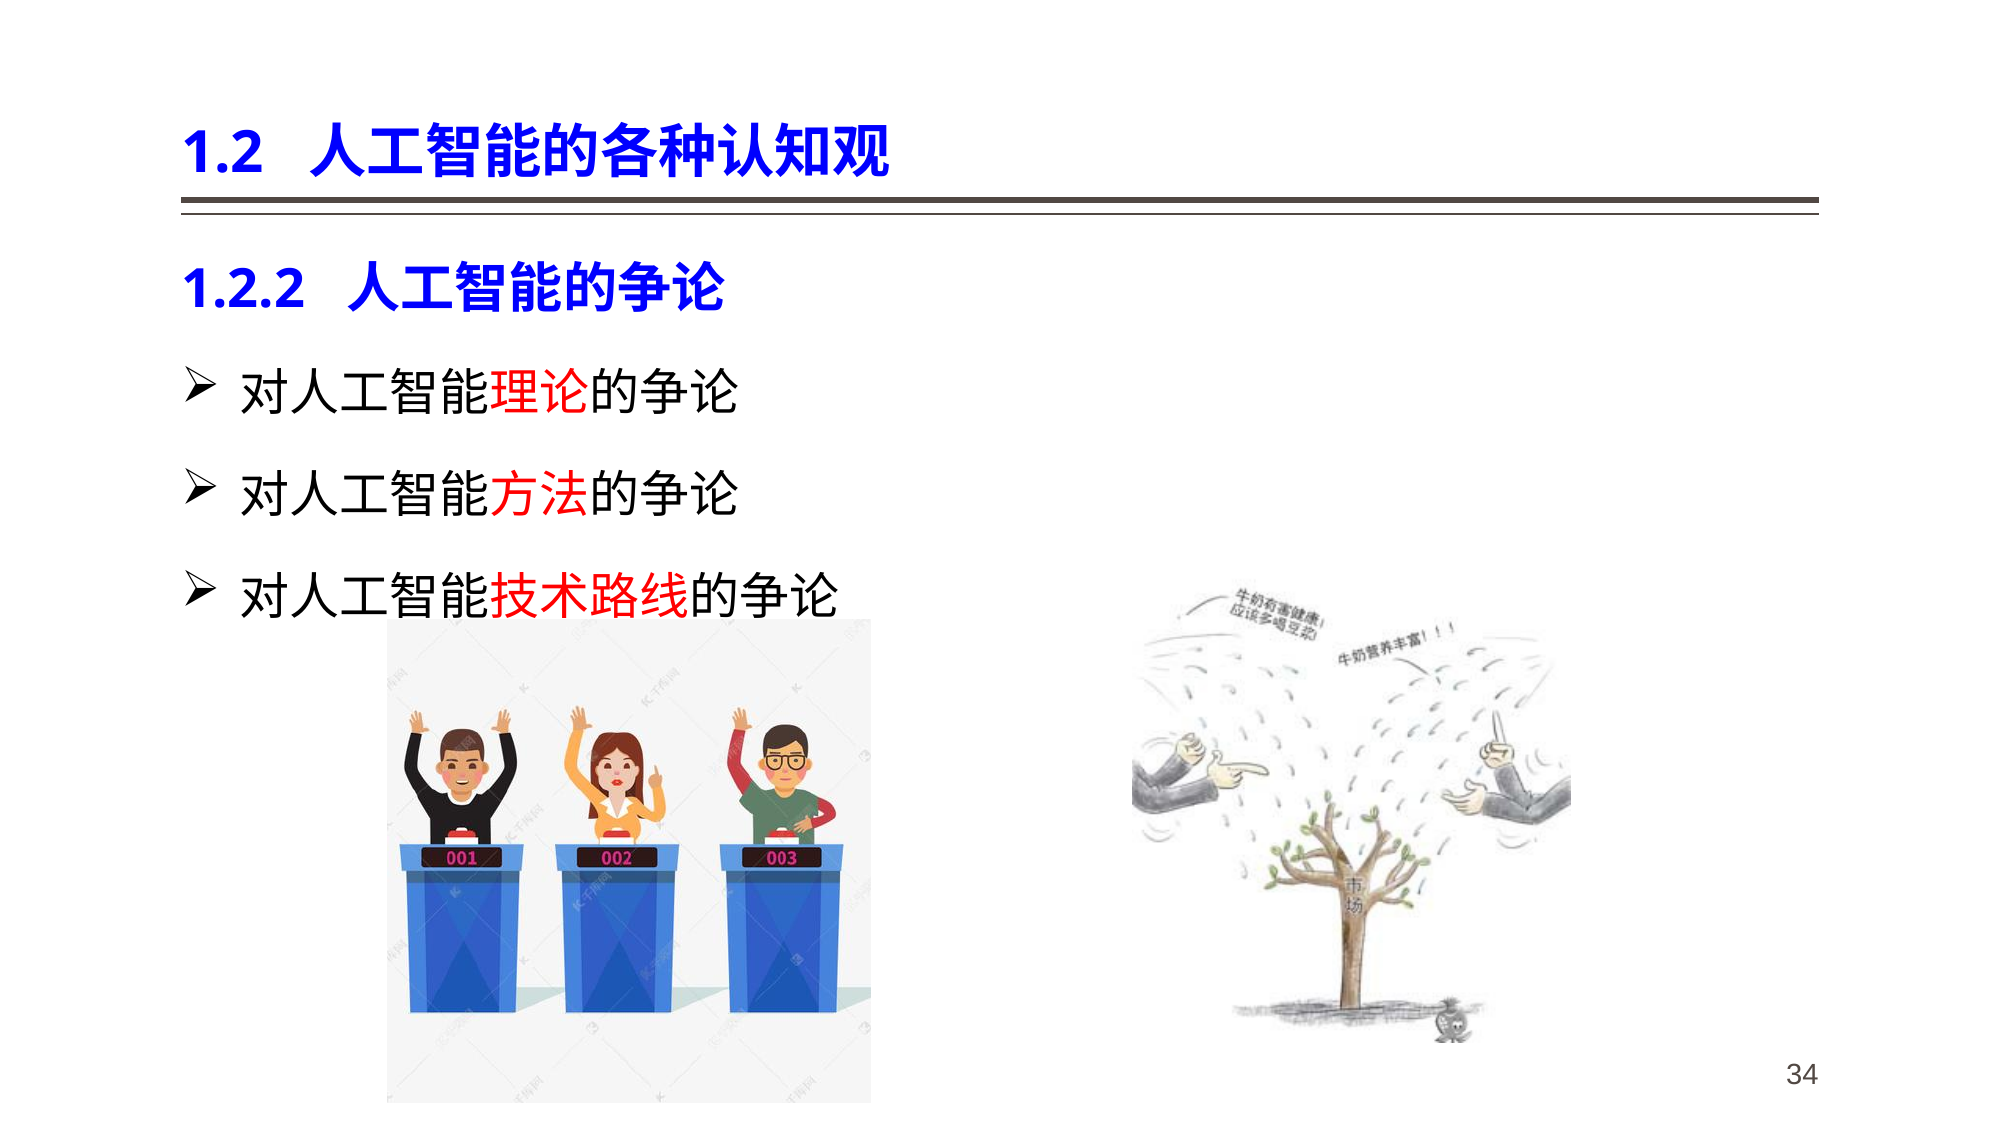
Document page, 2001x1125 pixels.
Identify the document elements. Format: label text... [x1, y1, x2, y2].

list 1.2.2 人工智能的争论 对人工智能理论的争论 对人工智能方法的争论 对人工智能技术路线的争论 [181, 239, 1190, 665]
title 1.2 人工智能的各种认知观 [181, 12, 1819, 193]
slide_number 34 [1518, 1042, 1819, 1103]
picture [387, 619, 871, 1103]
picture [1132, 567, 1571, 1043]
